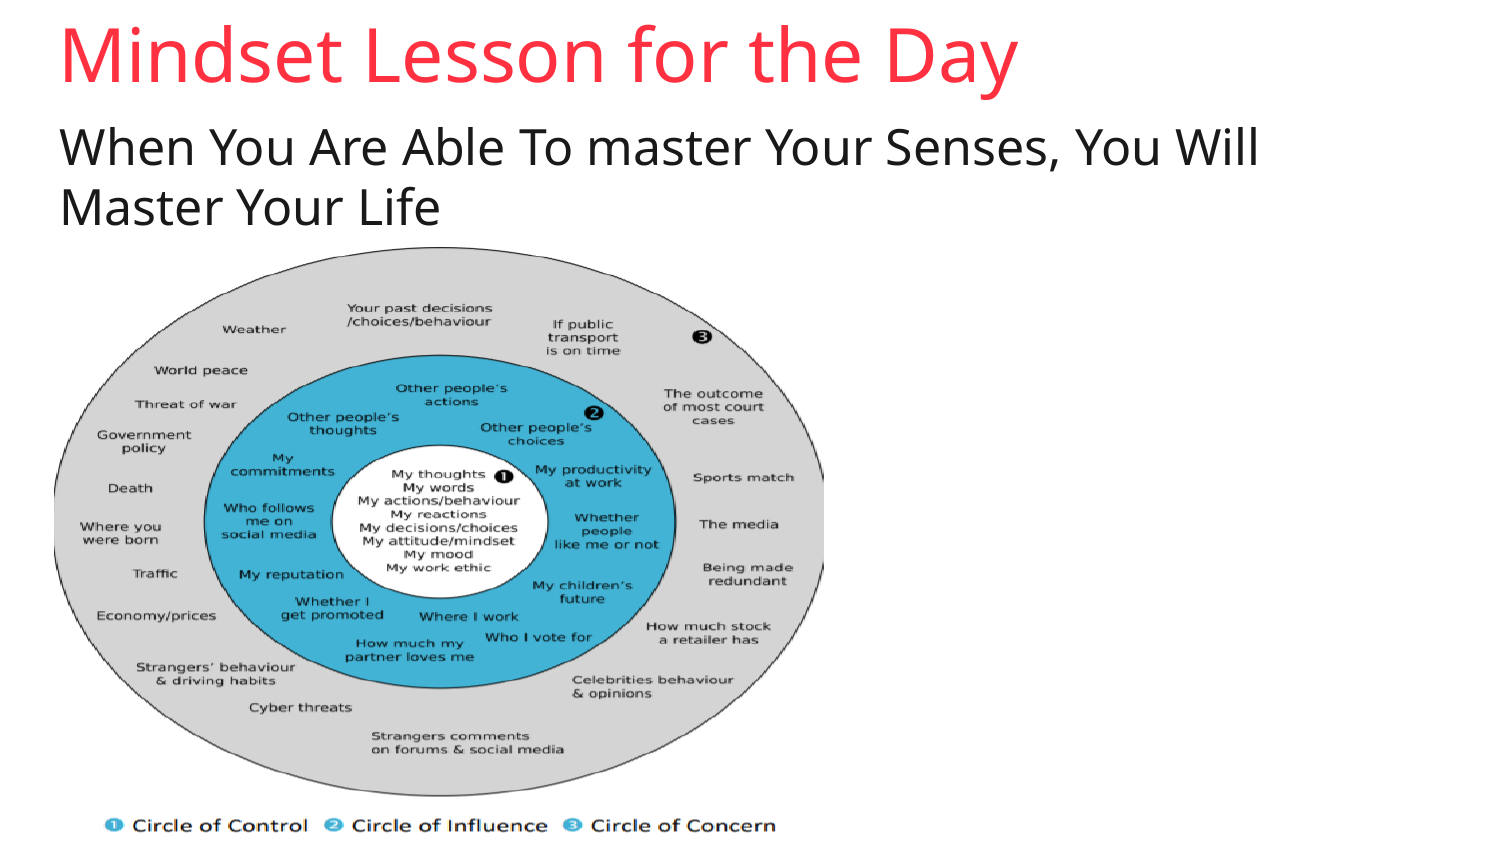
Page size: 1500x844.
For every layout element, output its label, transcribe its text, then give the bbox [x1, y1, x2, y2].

title Mindset Lesson for the Day [43, 0, 1441, 87]
list When You Are Able To master Your Senses, You Will Master Your Life [21, 100, 1420, 310]
picture [54, 238, 825, 844]
